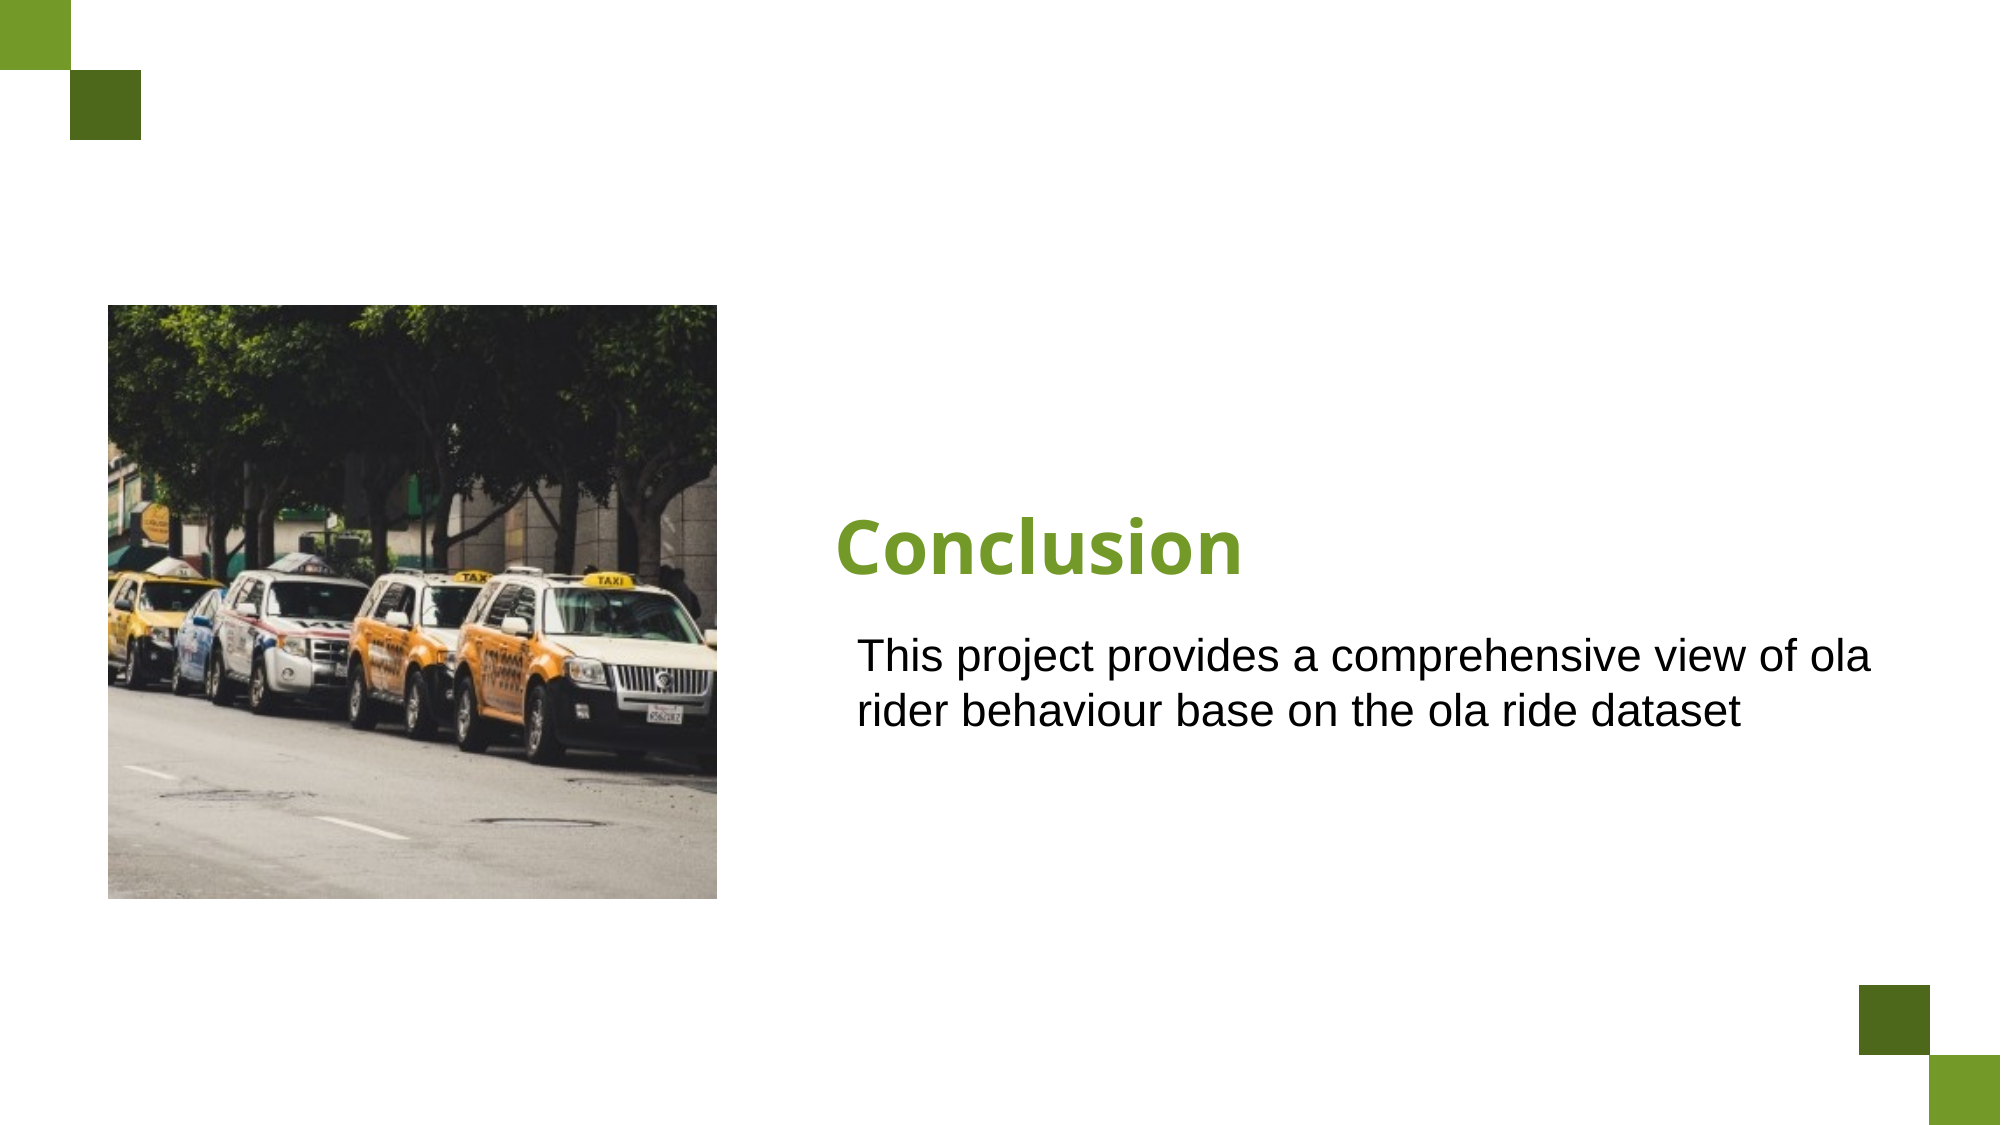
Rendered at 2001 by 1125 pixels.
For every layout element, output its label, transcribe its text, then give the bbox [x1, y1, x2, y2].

title Conclusion [834, 168, 1784, 590]
picture [108, 305, 717, 899]
list This project provides a comprehensive view of ola rider behaviour base on the ola ride dataset [841, 354, 1924, 1008]
